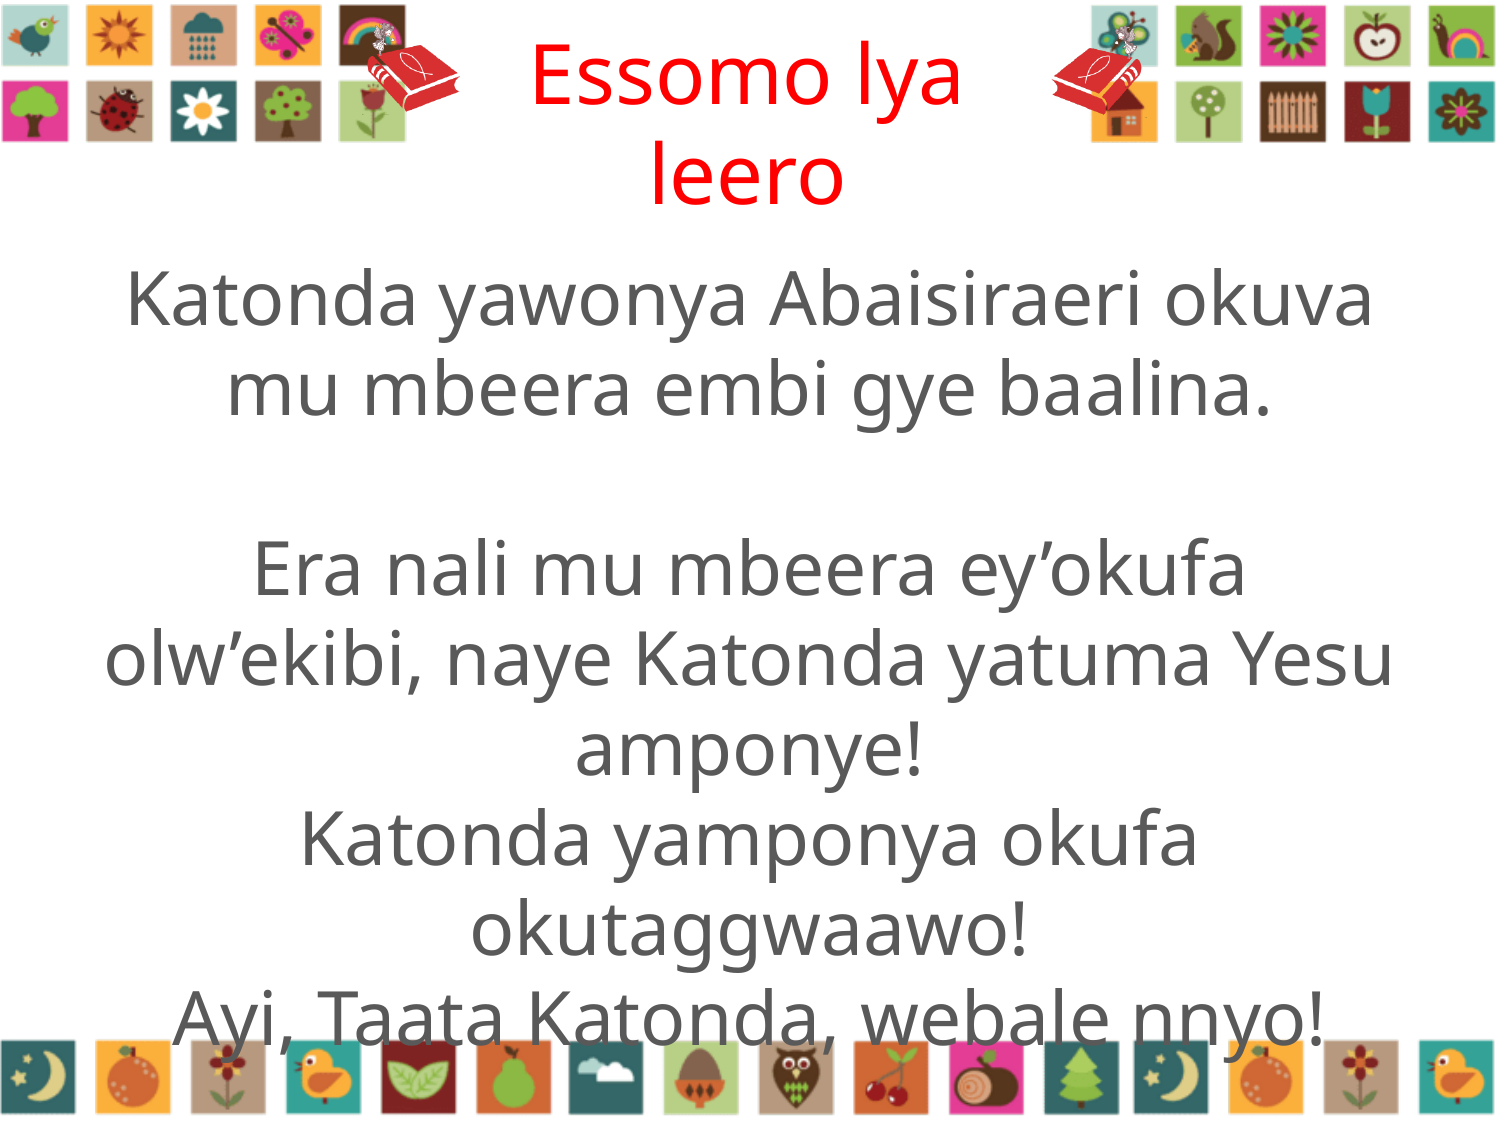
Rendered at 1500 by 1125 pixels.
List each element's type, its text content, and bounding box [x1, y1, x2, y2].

picture [0, 3, 492, 150]
text_box Katonda yawonya Abaisiraeri okuva mu mbeera embi gye baalina. Era nali mu mbeera ey’okufa olw’ekibi, naye Katonda yatuma Yesu amponye! Katonda yamponya okufa okutaggwaawo! Ayi, Taata Katonda, webale nnyo! [76, 243, 1424, 1027]
picture [1019, 3, 1500, 150]
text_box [0, 1028, 1500, 1118]
text_box Essomo lya leero [414, 13, 1080, 229]
